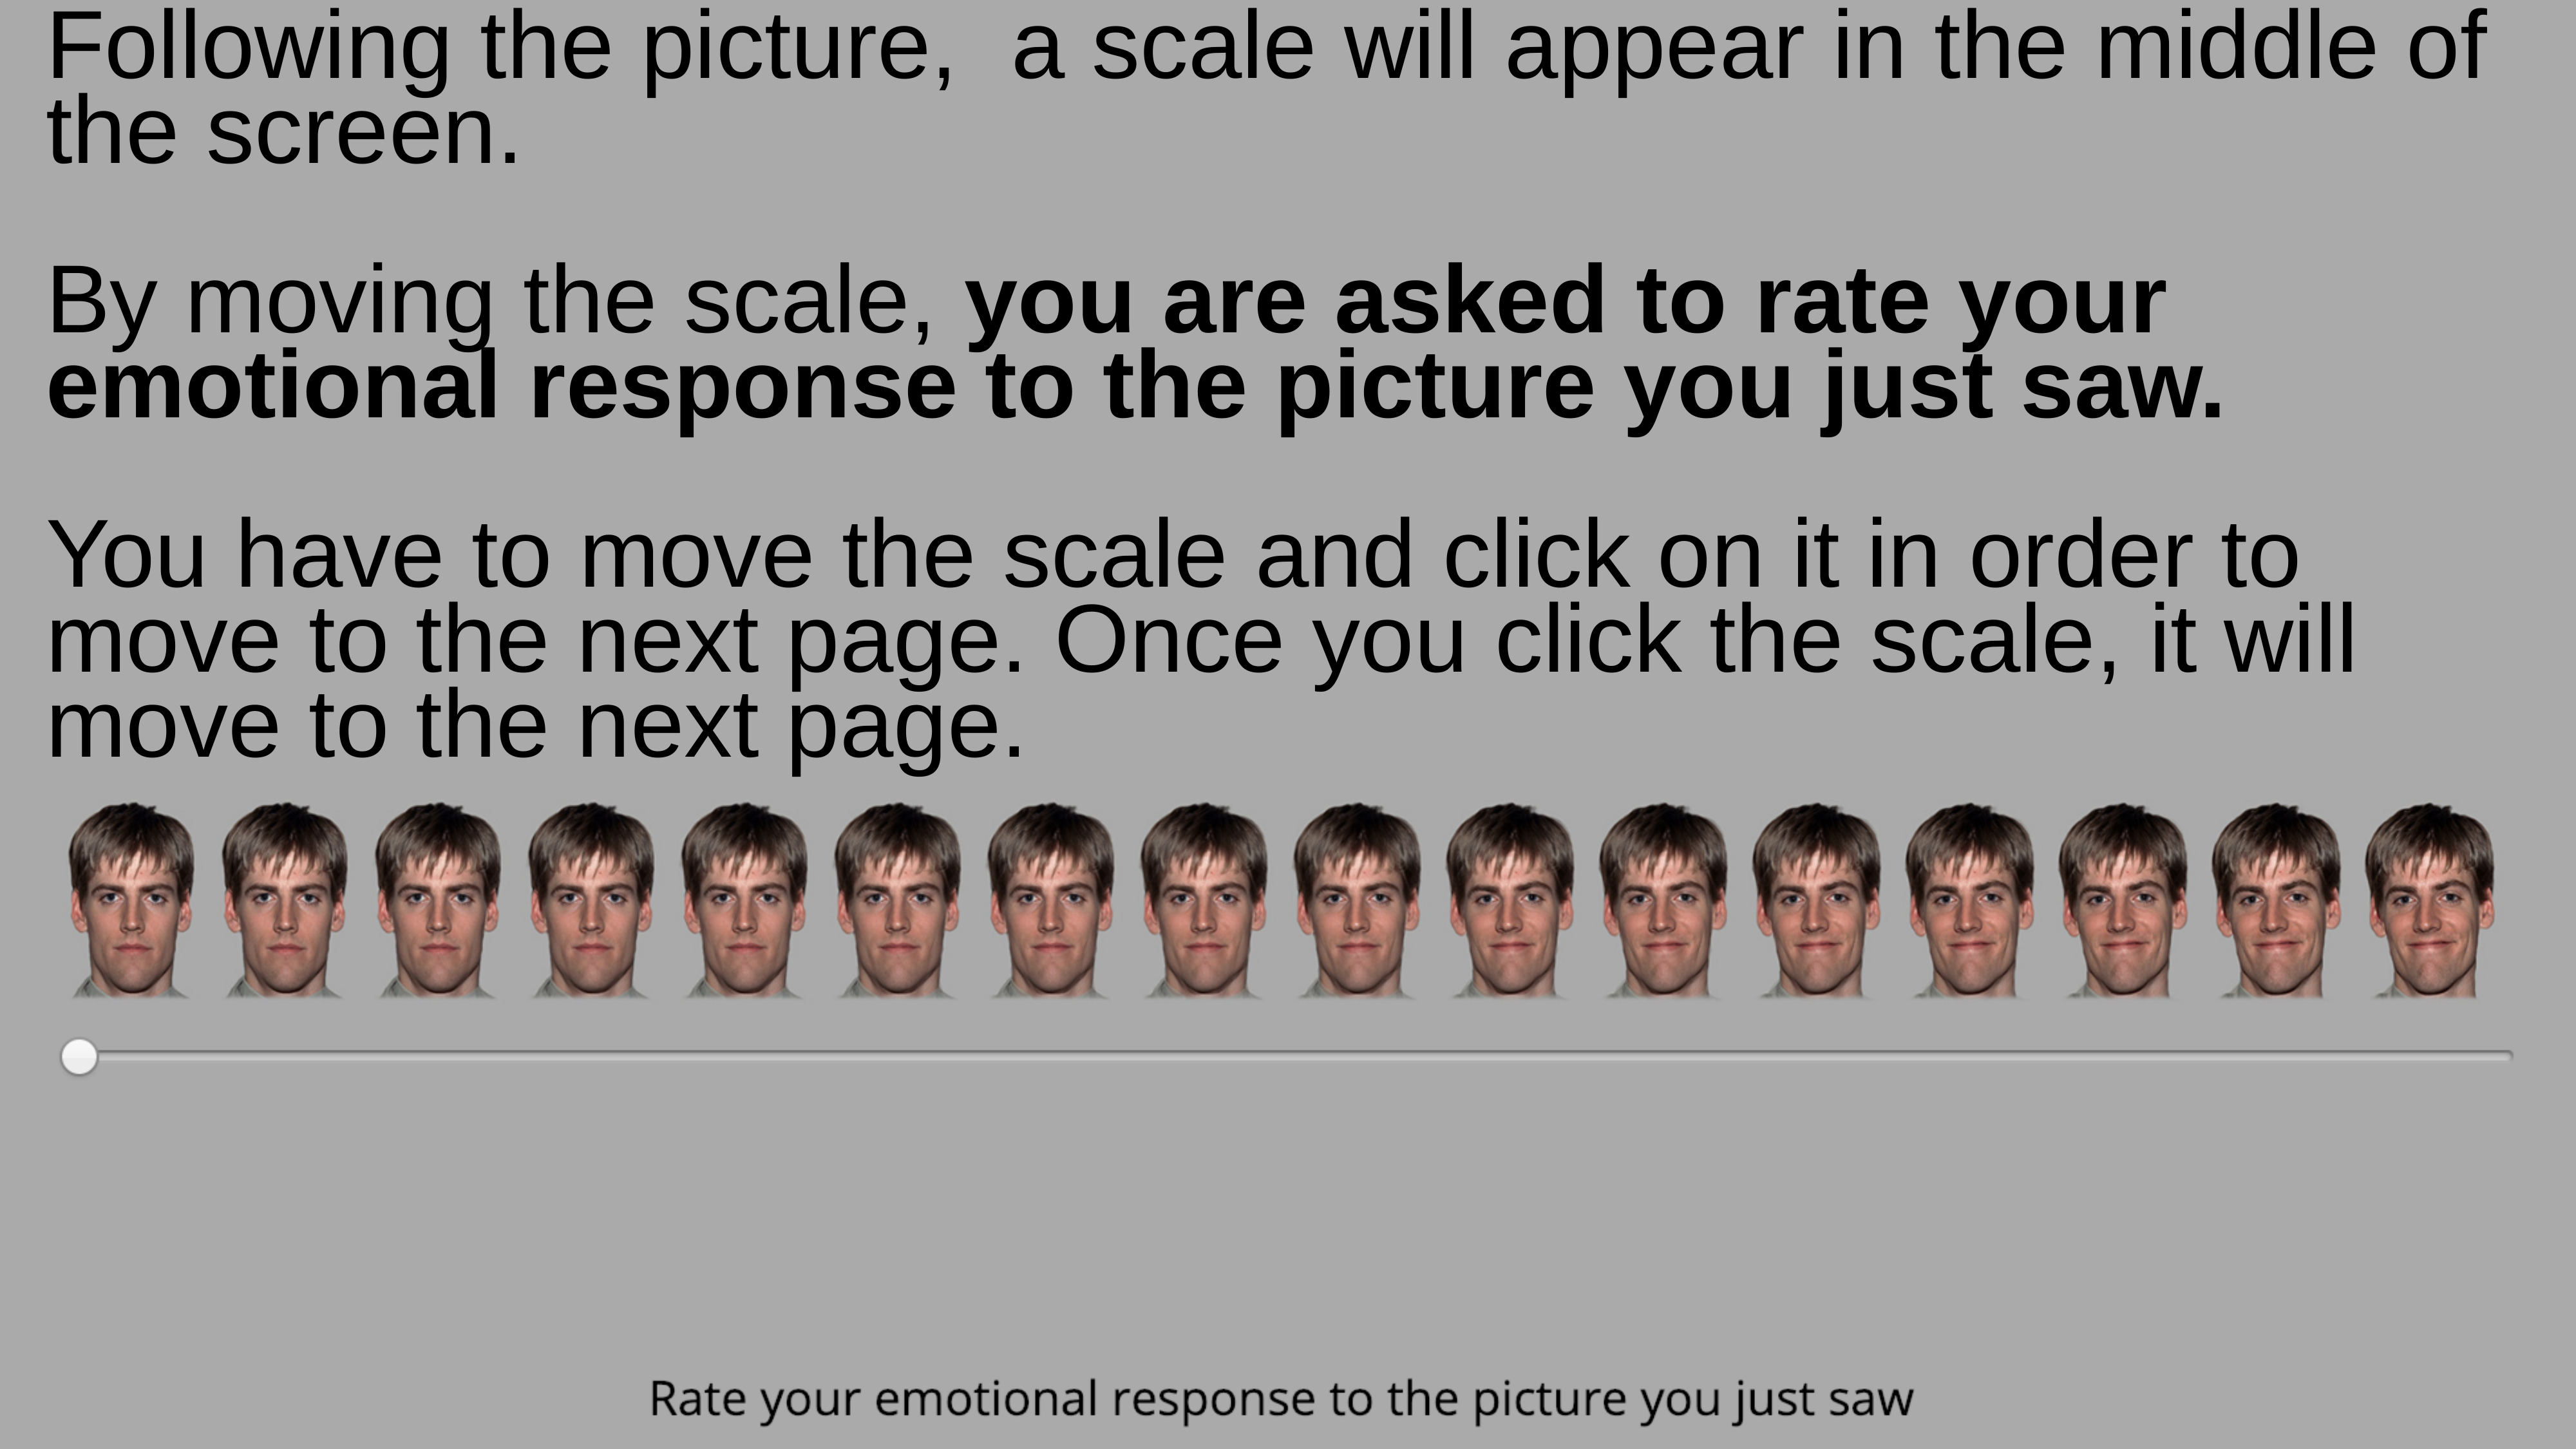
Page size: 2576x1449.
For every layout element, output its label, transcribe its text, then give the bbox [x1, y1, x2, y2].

picture [36, 781, 2524, 1437]
title ​Following the picture, a scale will appear in the middle of the screen. By moving the scale, you are asked to rate your emotional response to the picture you just saw. You have to move the scale and click on it in order to move to the next page. Once you click the scale, it will move to the next page. [36, 592, 2576, 781]
